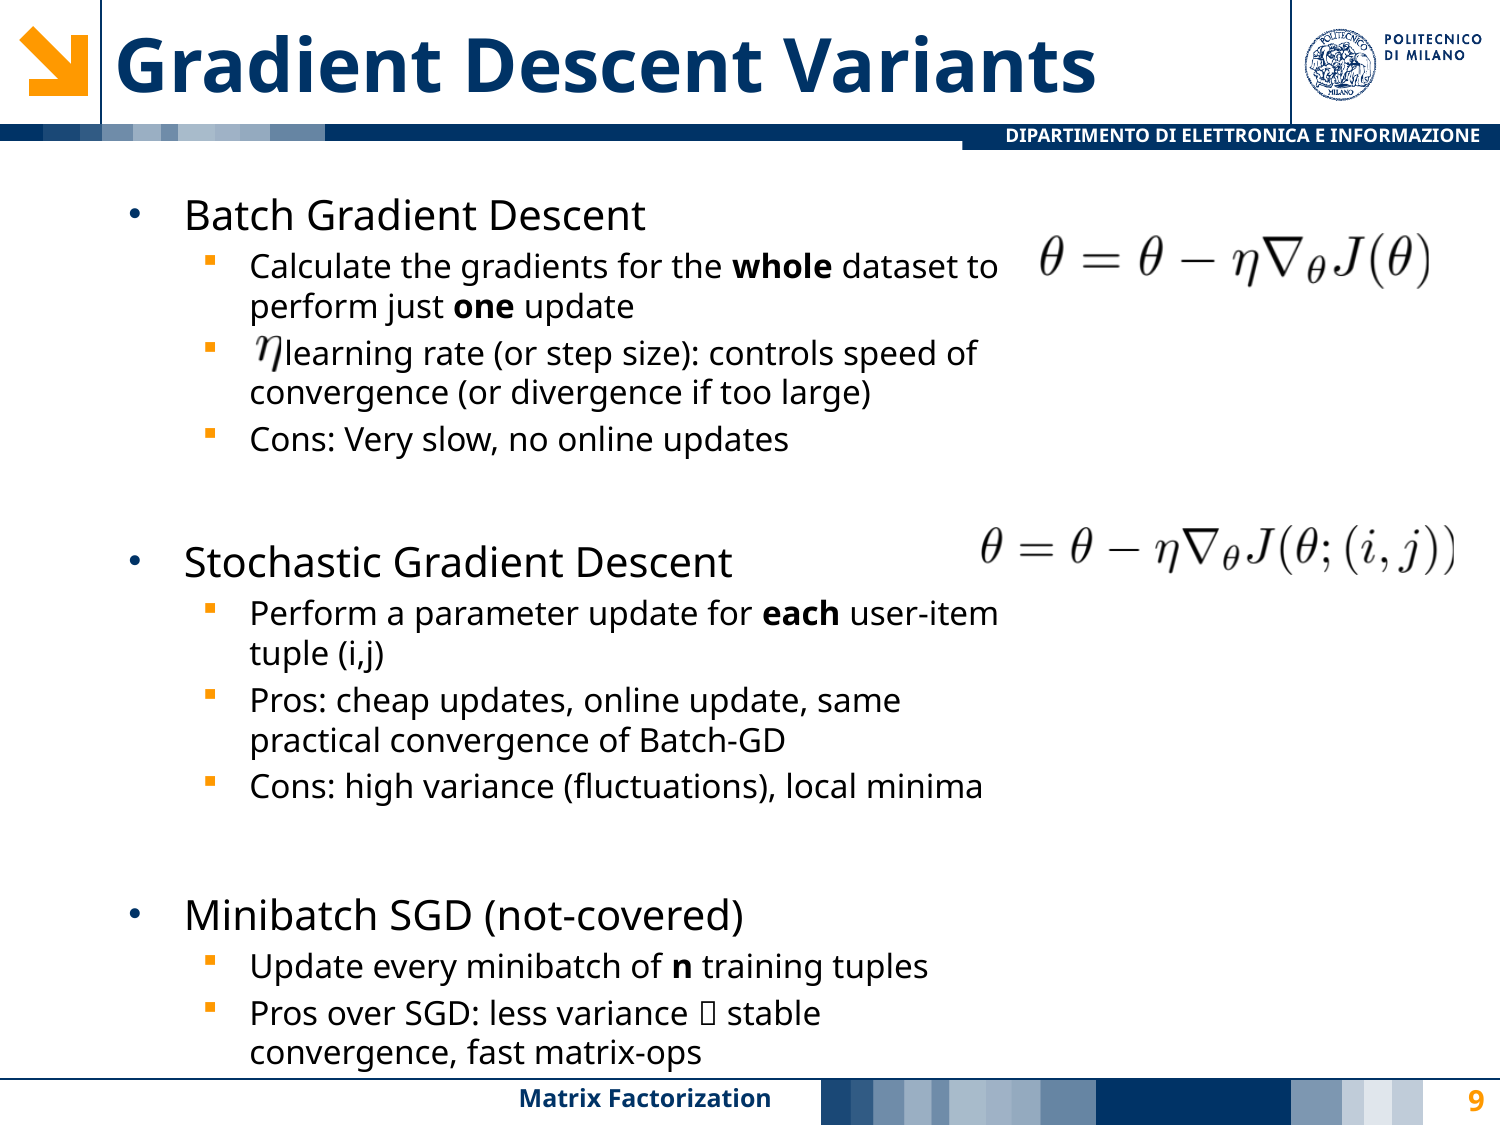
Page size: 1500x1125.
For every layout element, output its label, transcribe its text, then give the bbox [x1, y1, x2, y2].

picture [1039, 232, 1429, 290]
picture [980, 523, 1454, 575]
picture [1139, 131, 1146, 137]
picture [1251, 131, 1258, 137]
picture [0, 0, 1500, 141]
footer Matrix Factorization [0, 1074, 788, 1125]
picture [788, 1078, 1187, 1125]
title Gradient Descent Variants [99, 0, 1276, 126]
list Batch Gradient Descent Calculate the gradients for the whole dataset to perform just one update learning rate (or step size): controls speed of convergence (or divergence if too large) Cons: Very slow, no online updates Stochastic Gradient Descent Perform a parameter update for each user-item tuple (i,j) Pros: cheap updates, online update, same practical convergence of Batch-GD Cons: high variance (fluctuations), local minima Minibatch SGD (not-covered) Update every minibatch of n training tuples Pros over SGD: less variance  stable convergence, fast matrix-ops [112, 180, 1023, 1031]
picture [254, 335, 282, 373]
picture [1367, 131, 1374, 137]
picture [1443, 131, 1450, 137]
slide_number 9 [1187, 1074, 1500, 1125]
